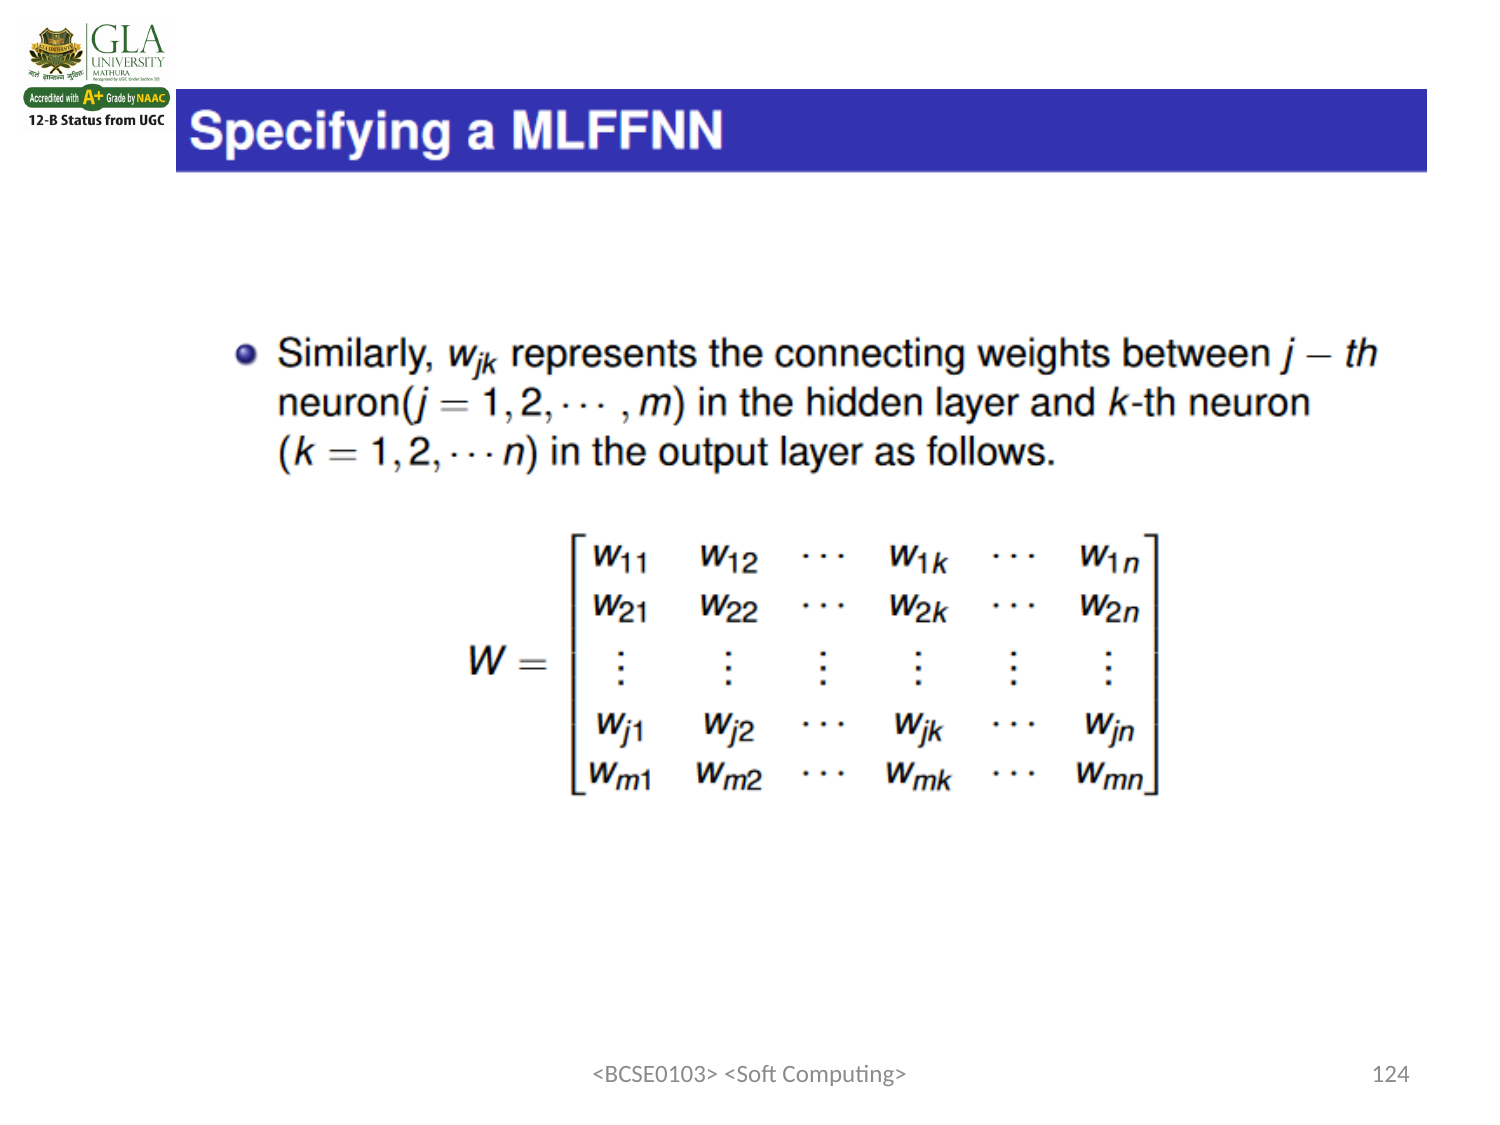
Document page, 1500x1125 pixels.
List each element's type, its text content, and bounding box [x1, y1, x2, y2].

footer <BCSE0103> <Soft Computing> [512, 1042, 988, 1103]
slide_number 124 [1074, 1042, 1425, 1103]
picture [17, 16, 1428, 894]
